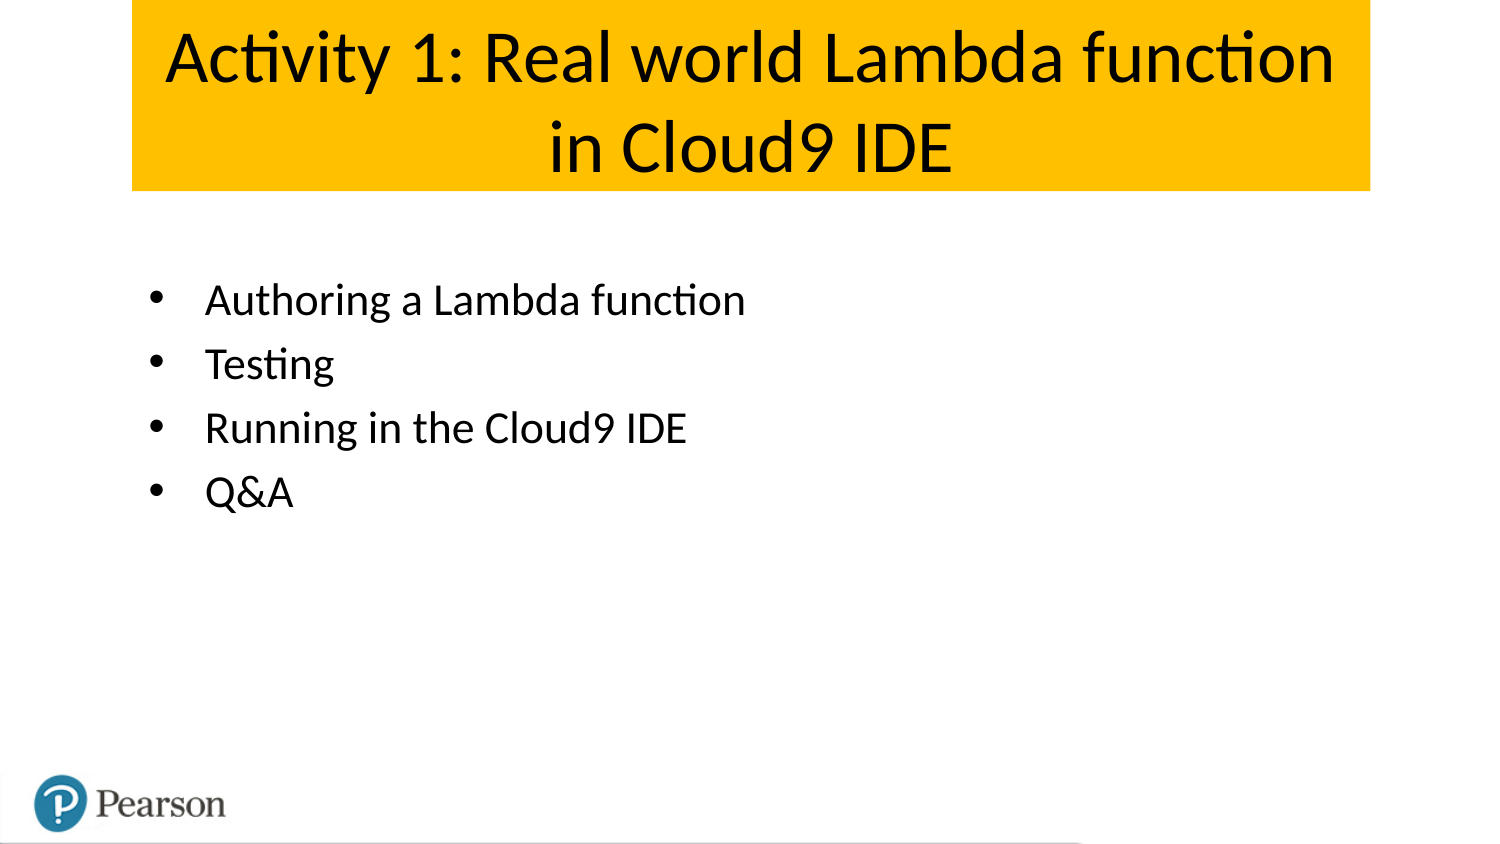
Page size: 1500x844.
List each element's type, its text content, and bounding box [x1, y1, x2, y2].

title Activity 1: Real world Lambda function in Cloud9 IDE [132, 0, 1371, 192]
picture [0, 0, 1500, 844]
list Authoring a Lambda function Testing Running in the Cloud9 IDE Q&A [133, 133, 1371, 716]
